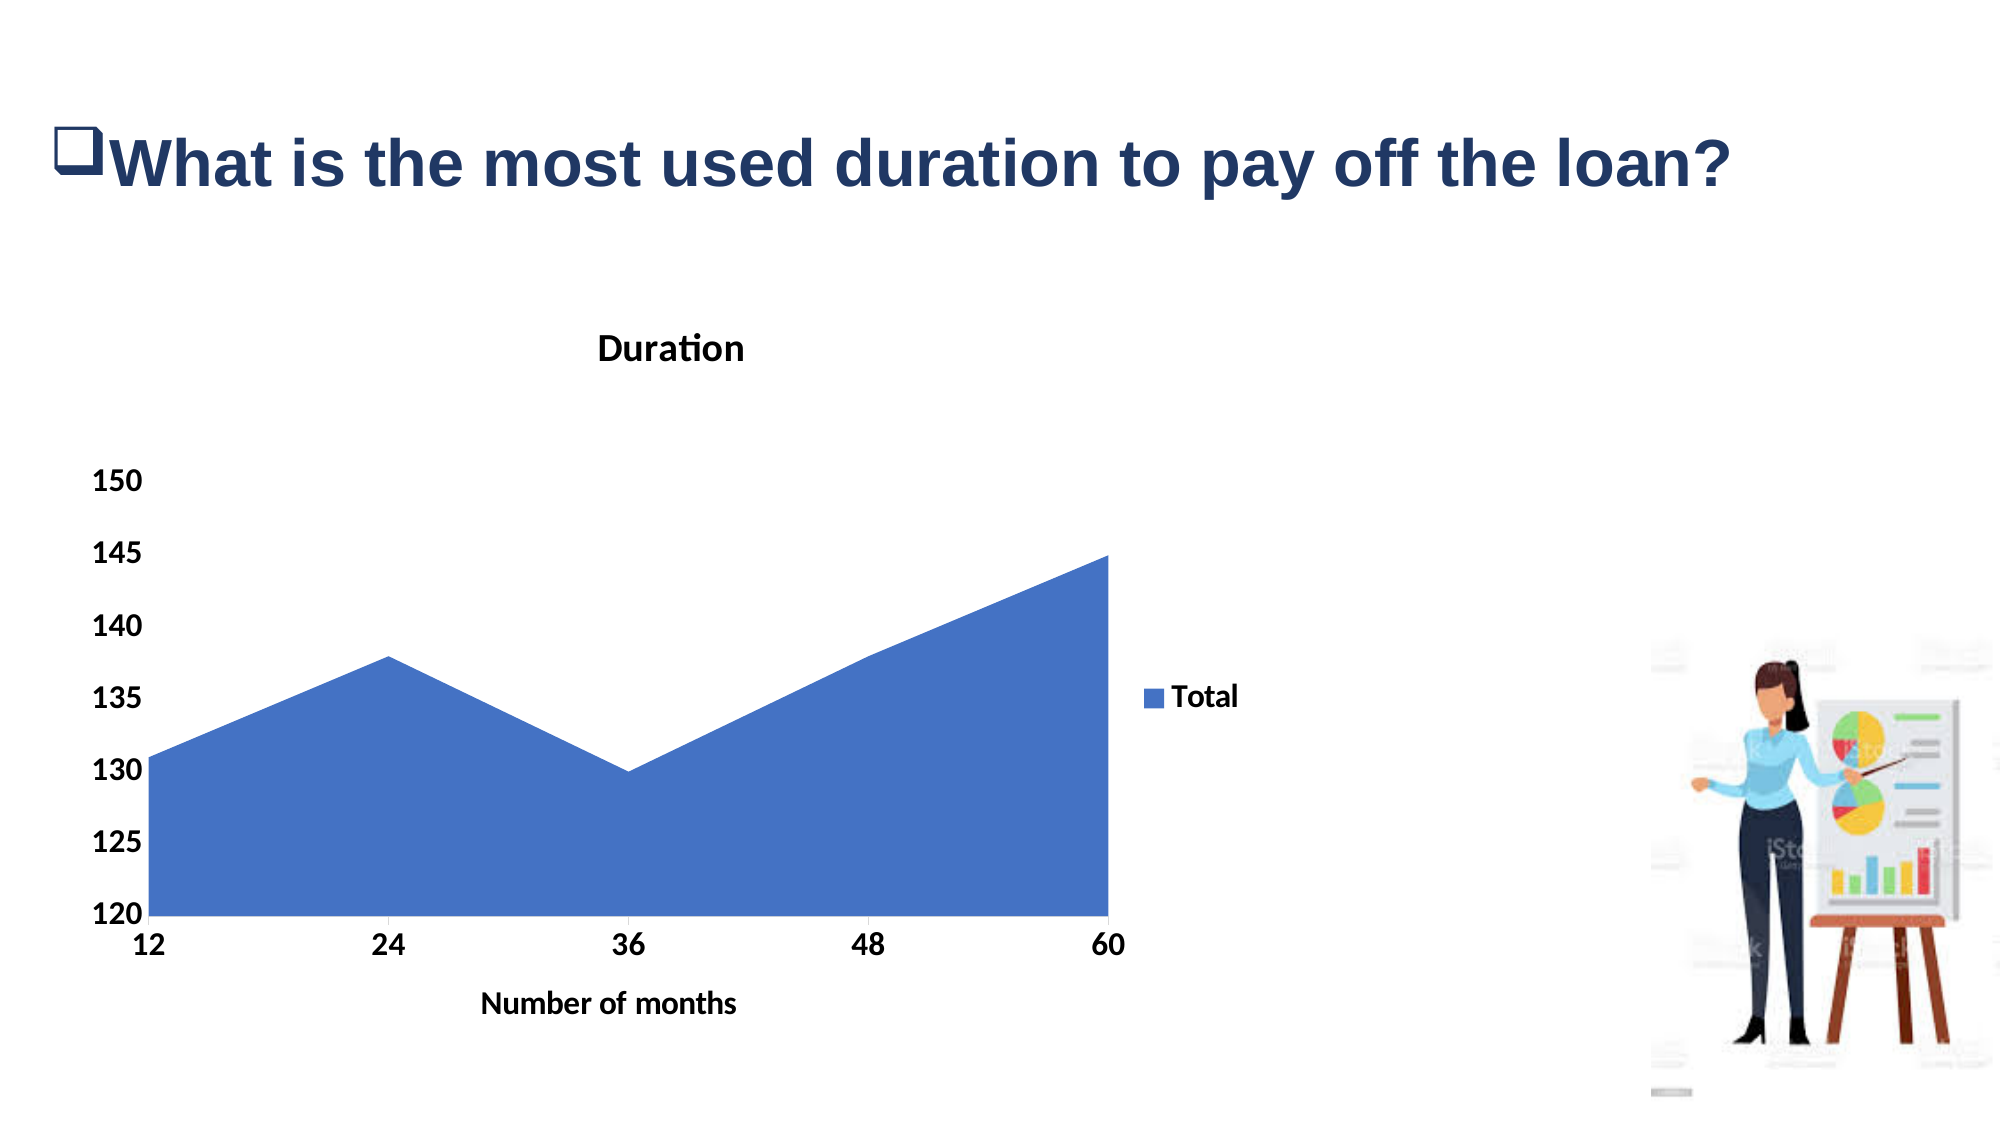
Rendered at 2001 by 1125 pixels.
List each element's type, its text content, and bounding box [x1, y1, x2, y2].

picture [1651, 603, 2000, 1103]
text_box What is the most used duration to pay off the loan? [34, 112, 1796, 207]
chart [0, 294, 1263, 1103]
